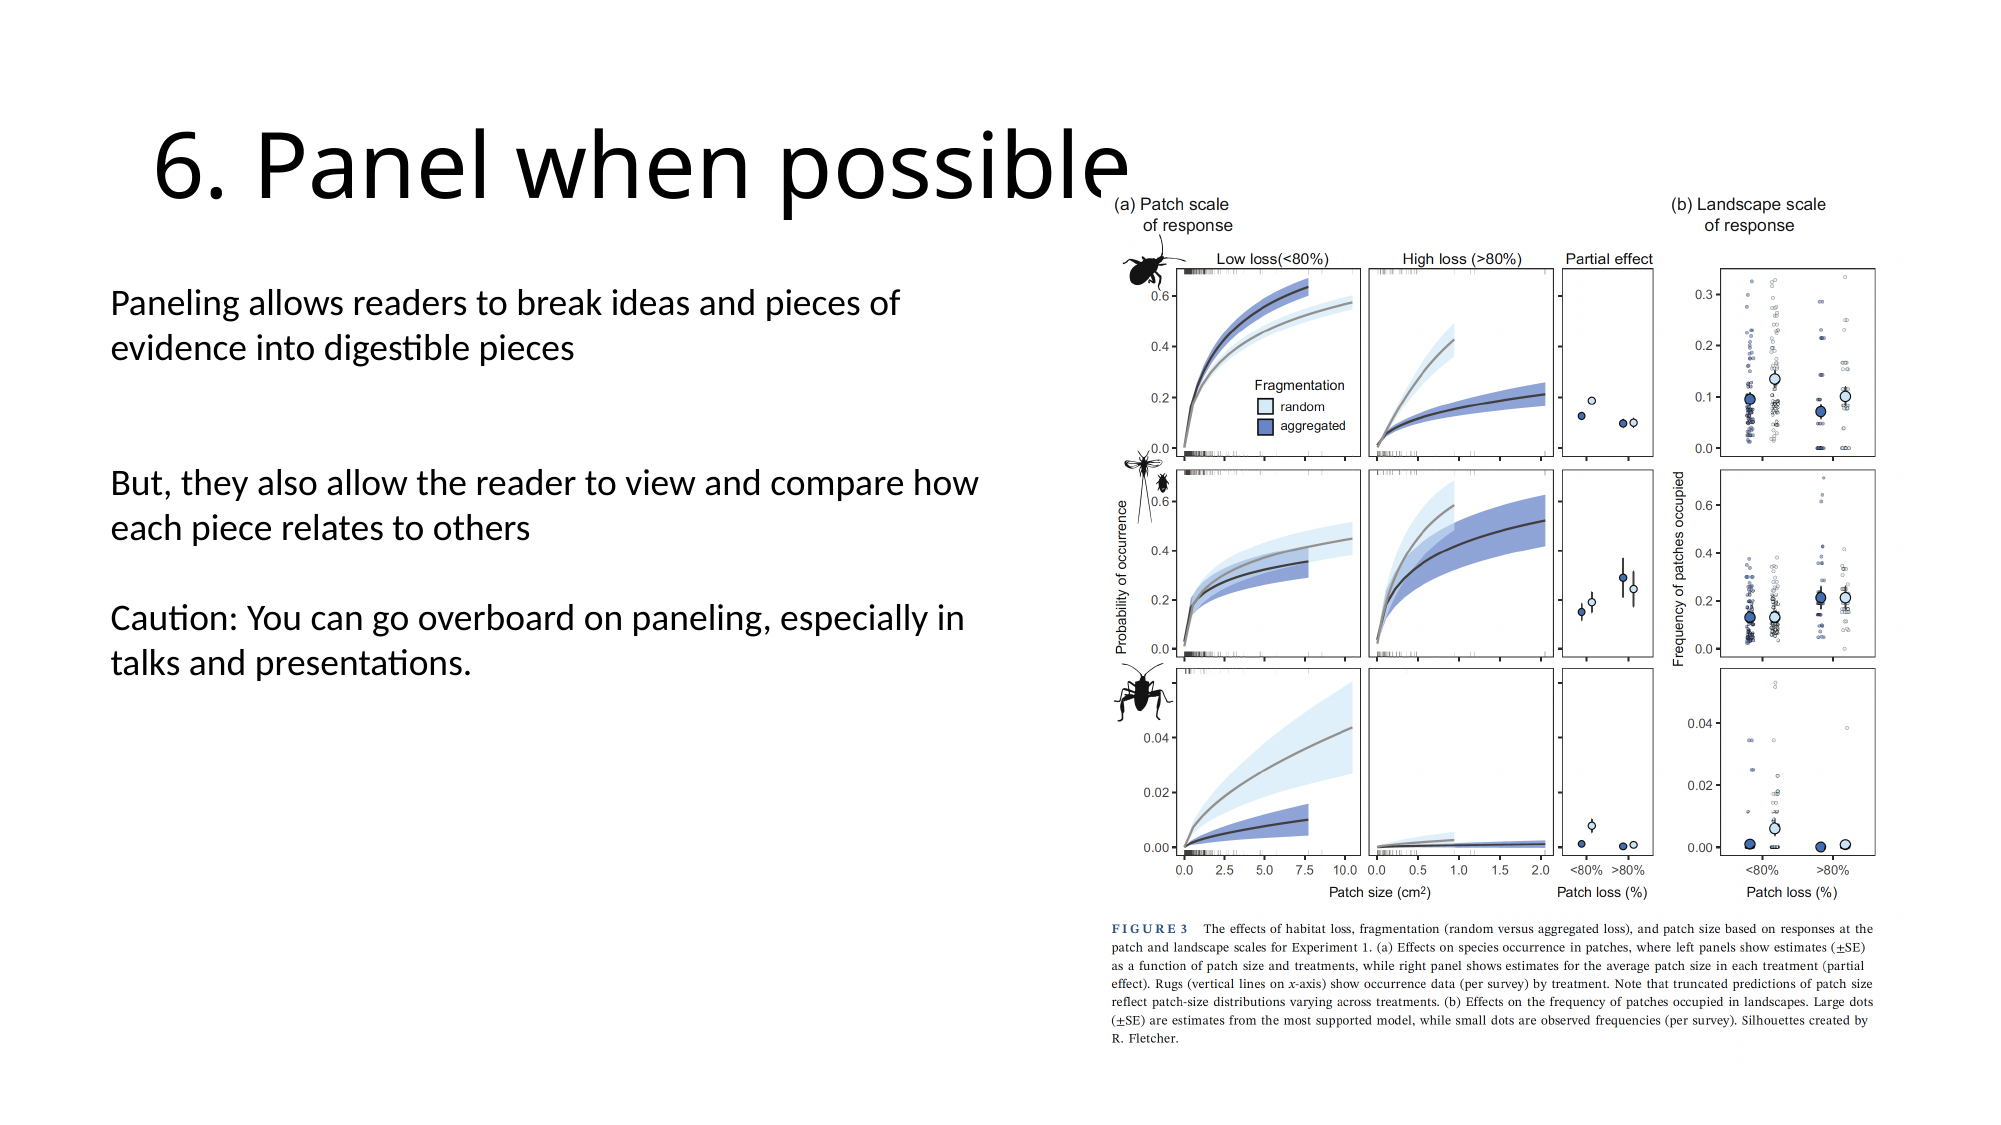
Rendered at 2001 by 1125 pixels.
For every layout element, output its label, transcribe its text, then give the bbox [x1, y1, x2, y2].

title 6. Panel when possible [137, 59, 1863, 278]
picture [1101, 185, 1904, 1065]
text_box Paneling allows readers to break ideas and pieces of evidence into digestible pieces But, they also allow the reader to view and compare how each piece relates to others Caution: You can go overboard on paneling, especially in talks and presentations. [95, 270, 1000, 691]
